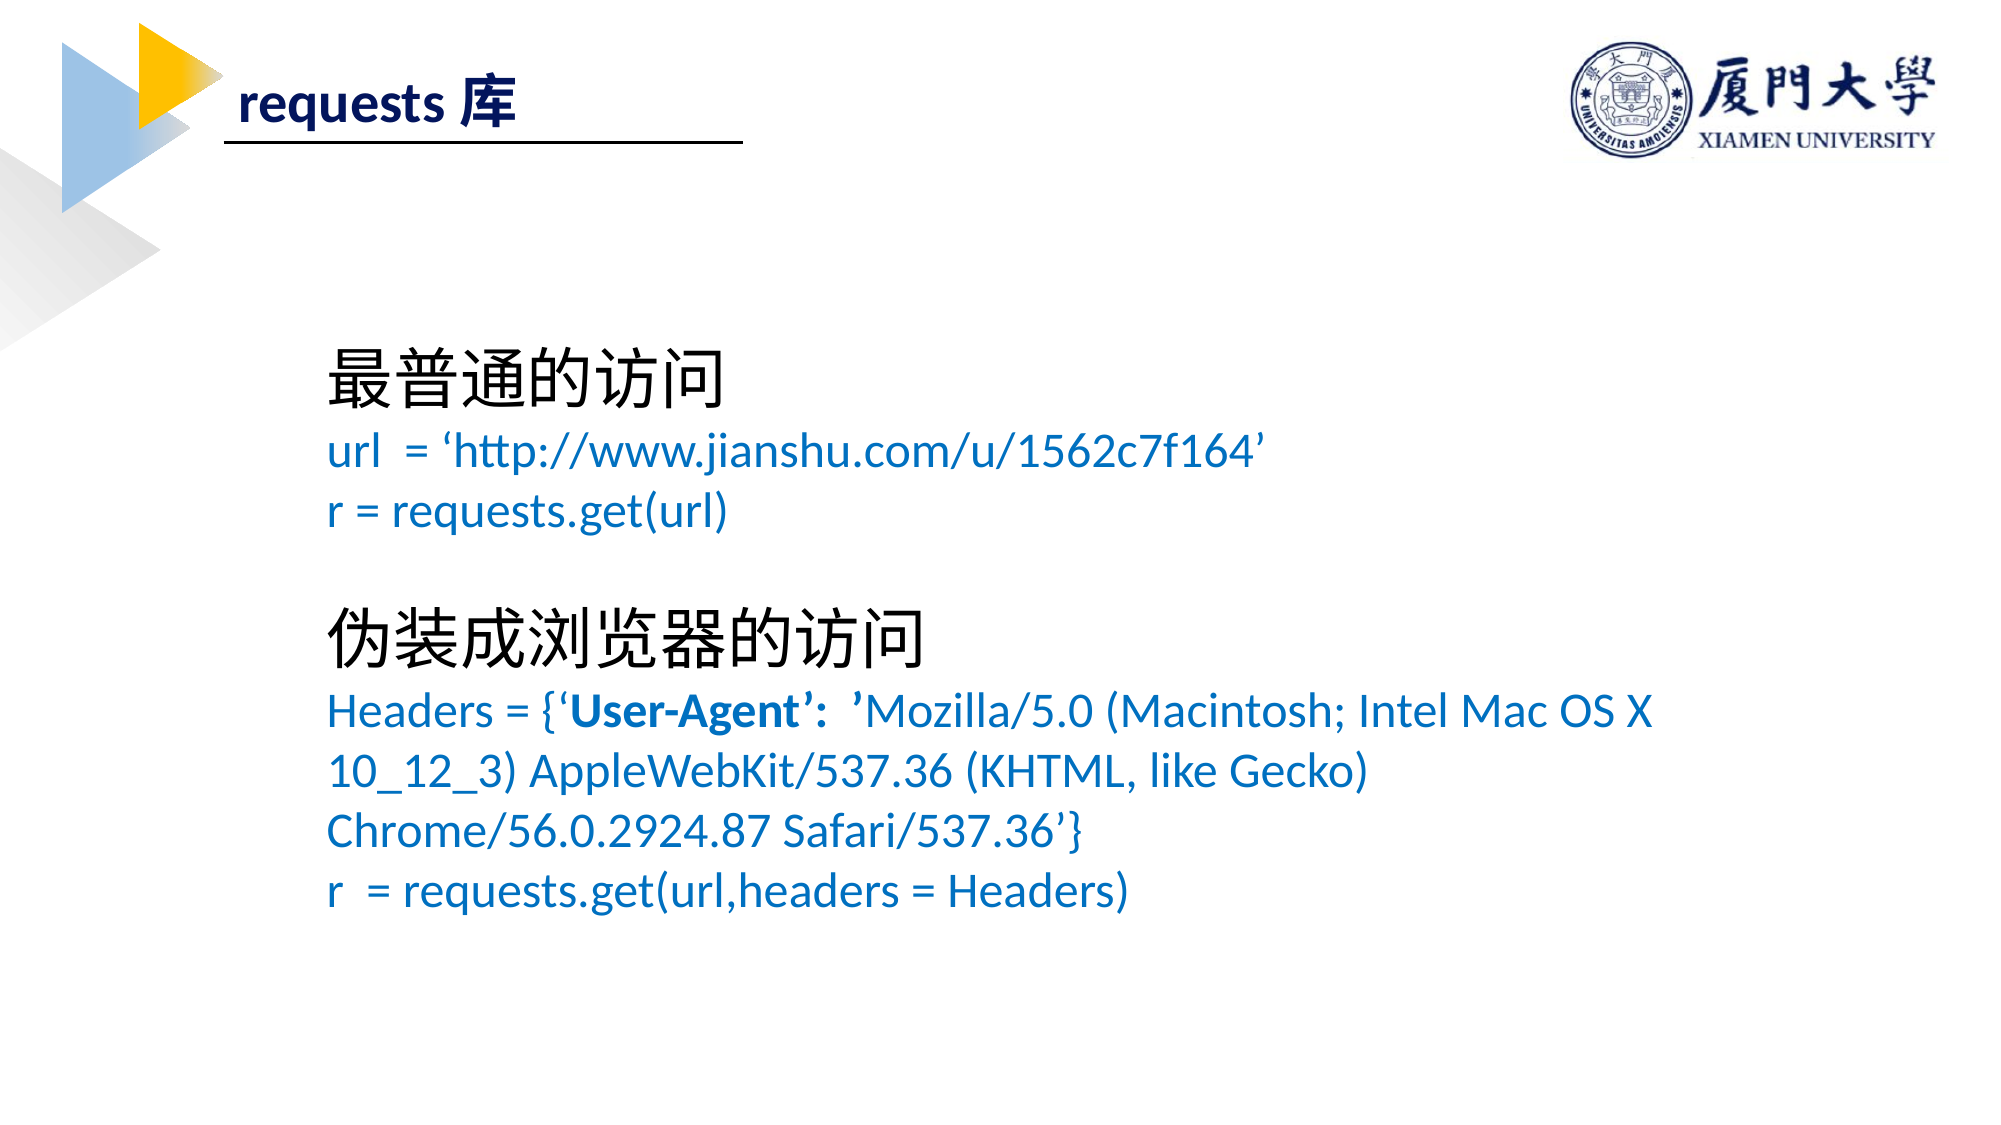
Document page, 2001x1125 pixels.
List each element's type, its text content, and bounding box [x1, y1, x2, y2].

text_box 最普通的访问 url = ‘http://www.jianshu.com/u/1562c7f164’ r = requests.get(url) 伪装成浏览器的访问 Headers = {‘User-Agent’: ’Mozilla/5.0 (Macintosh; Intel Mac OS X 10_12_3) AppleWebKit/537.36 (KHTML, like Gecko) Chrome/56.0.2924.87 Safari/537.36’} r = requests.get(url,headers = Headers) [311, 329, 1760, 925]
text_box requests库 [224, 36, 952, 142]
picture [1546, 28, 1972, 163]
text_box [0, 22, 224, 369]
